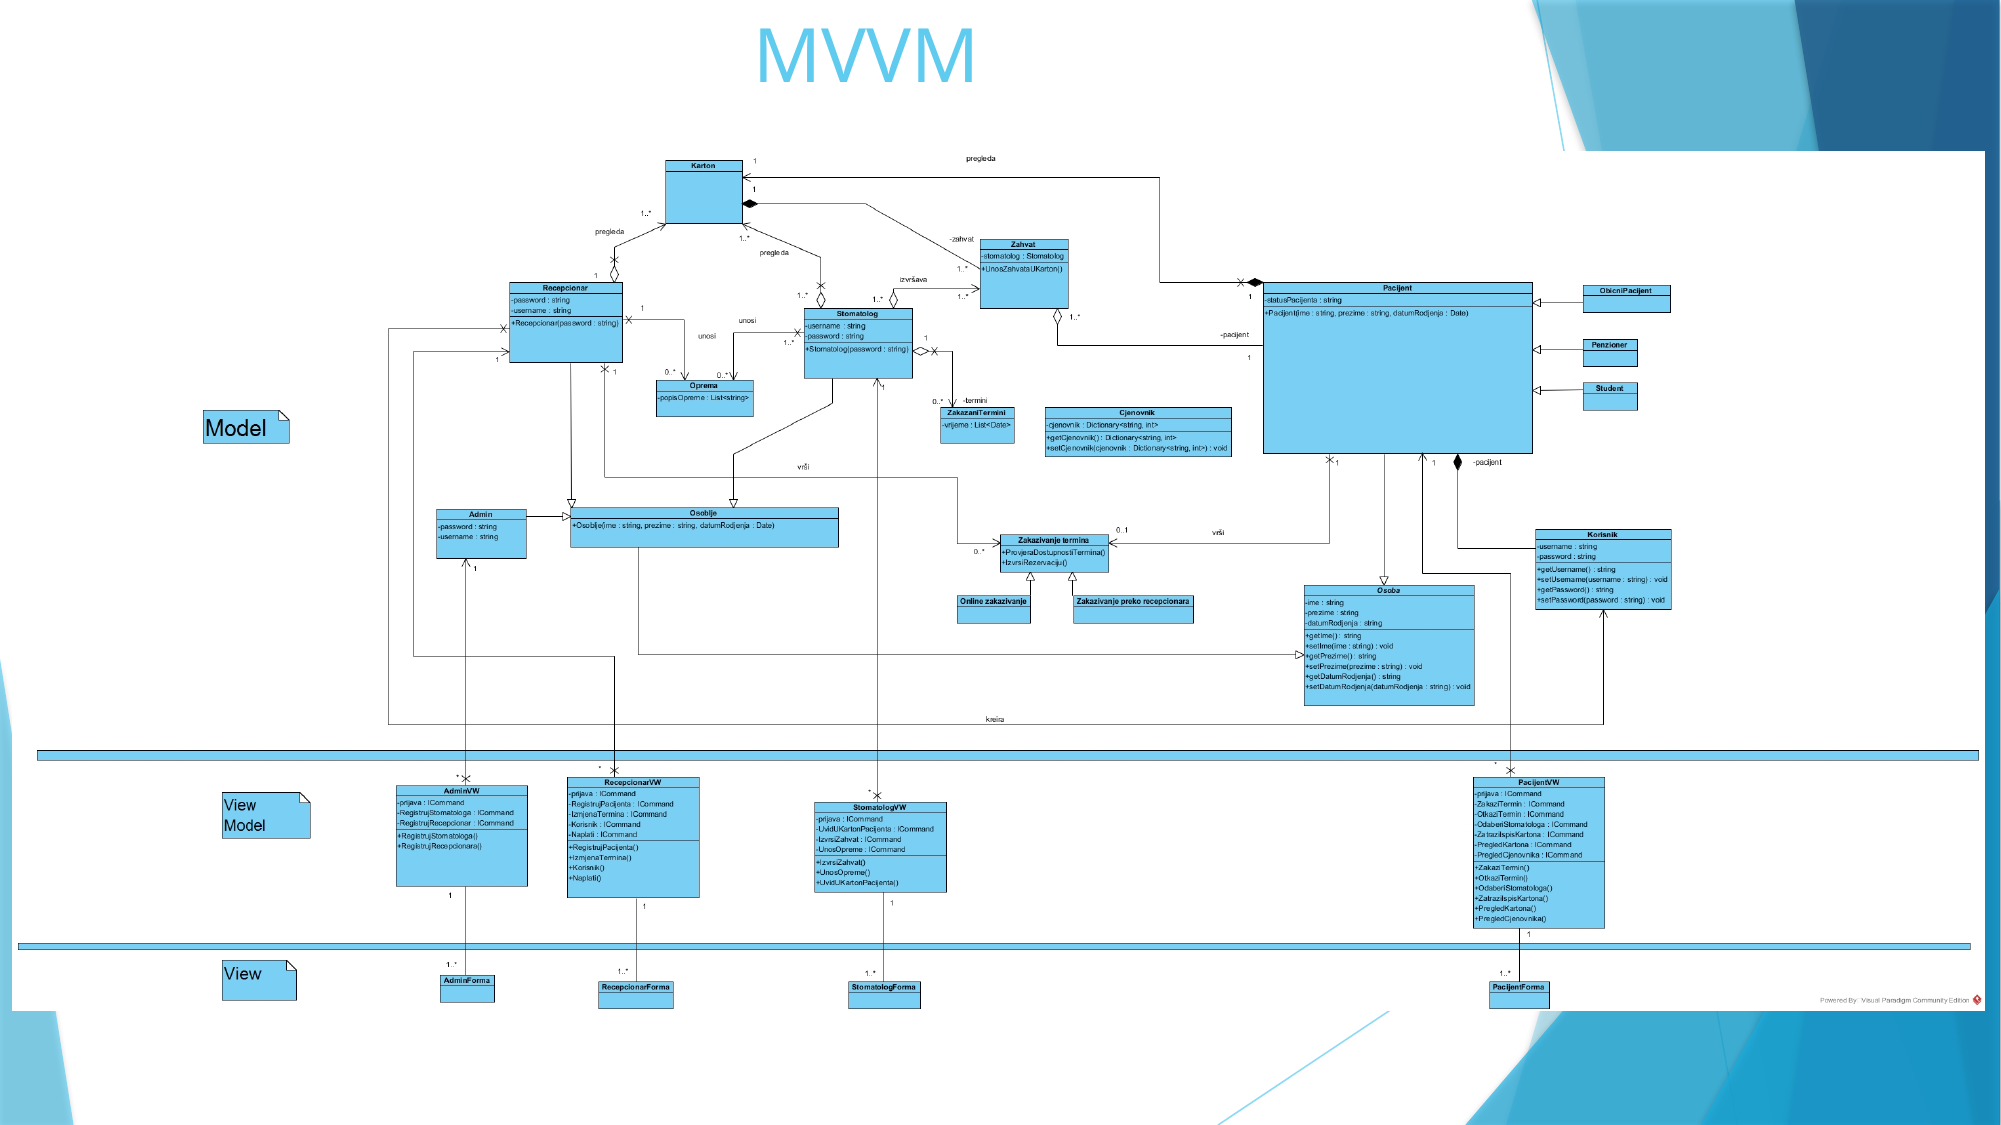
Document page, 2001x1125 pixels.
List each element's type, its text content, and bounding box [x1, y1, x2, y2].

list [11, 150, 1985, 1011]
title MVVM [738, 0, 1018, 148]
